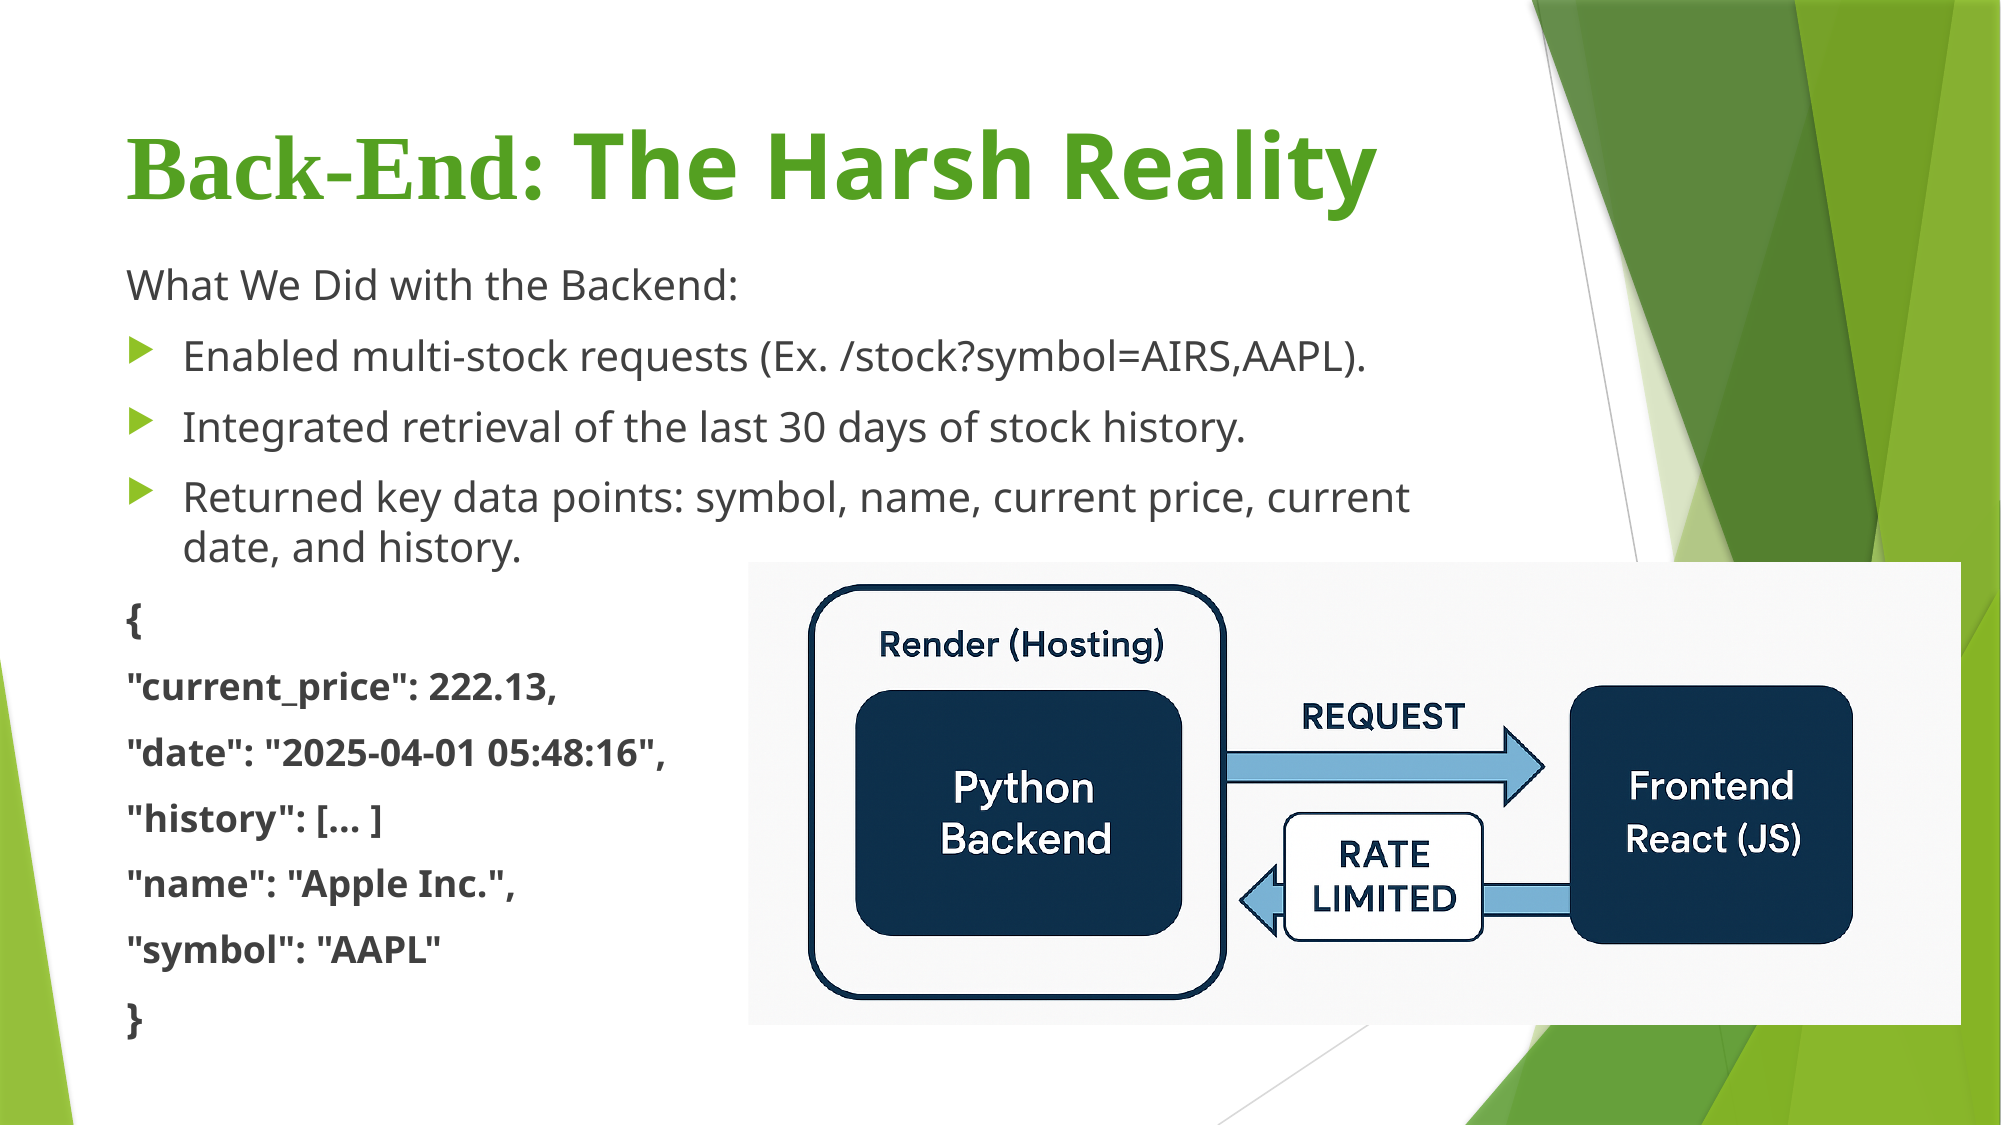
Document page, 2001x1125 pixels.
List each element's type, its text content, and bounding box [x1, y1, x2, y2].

title Back-End: The Harsh Reality [111, 99, 1522, 251]
picture [747, 561, 1984, 1025]
list What We Did with the Backend: Enabled multi-stock requests (Ex. /stock?symbol=AIRS,AAPL). Integrated retrieval of the last 30 days of stock history. Returned key data points: symbol, name, current price, current date, and history. { "current_price": 222.13, "date": "2025-04-01 05:48:16", "history": [... ] "name": "Apple Inc.", "symbol": "AAPL" } [111, 251, 1522, 1026]
